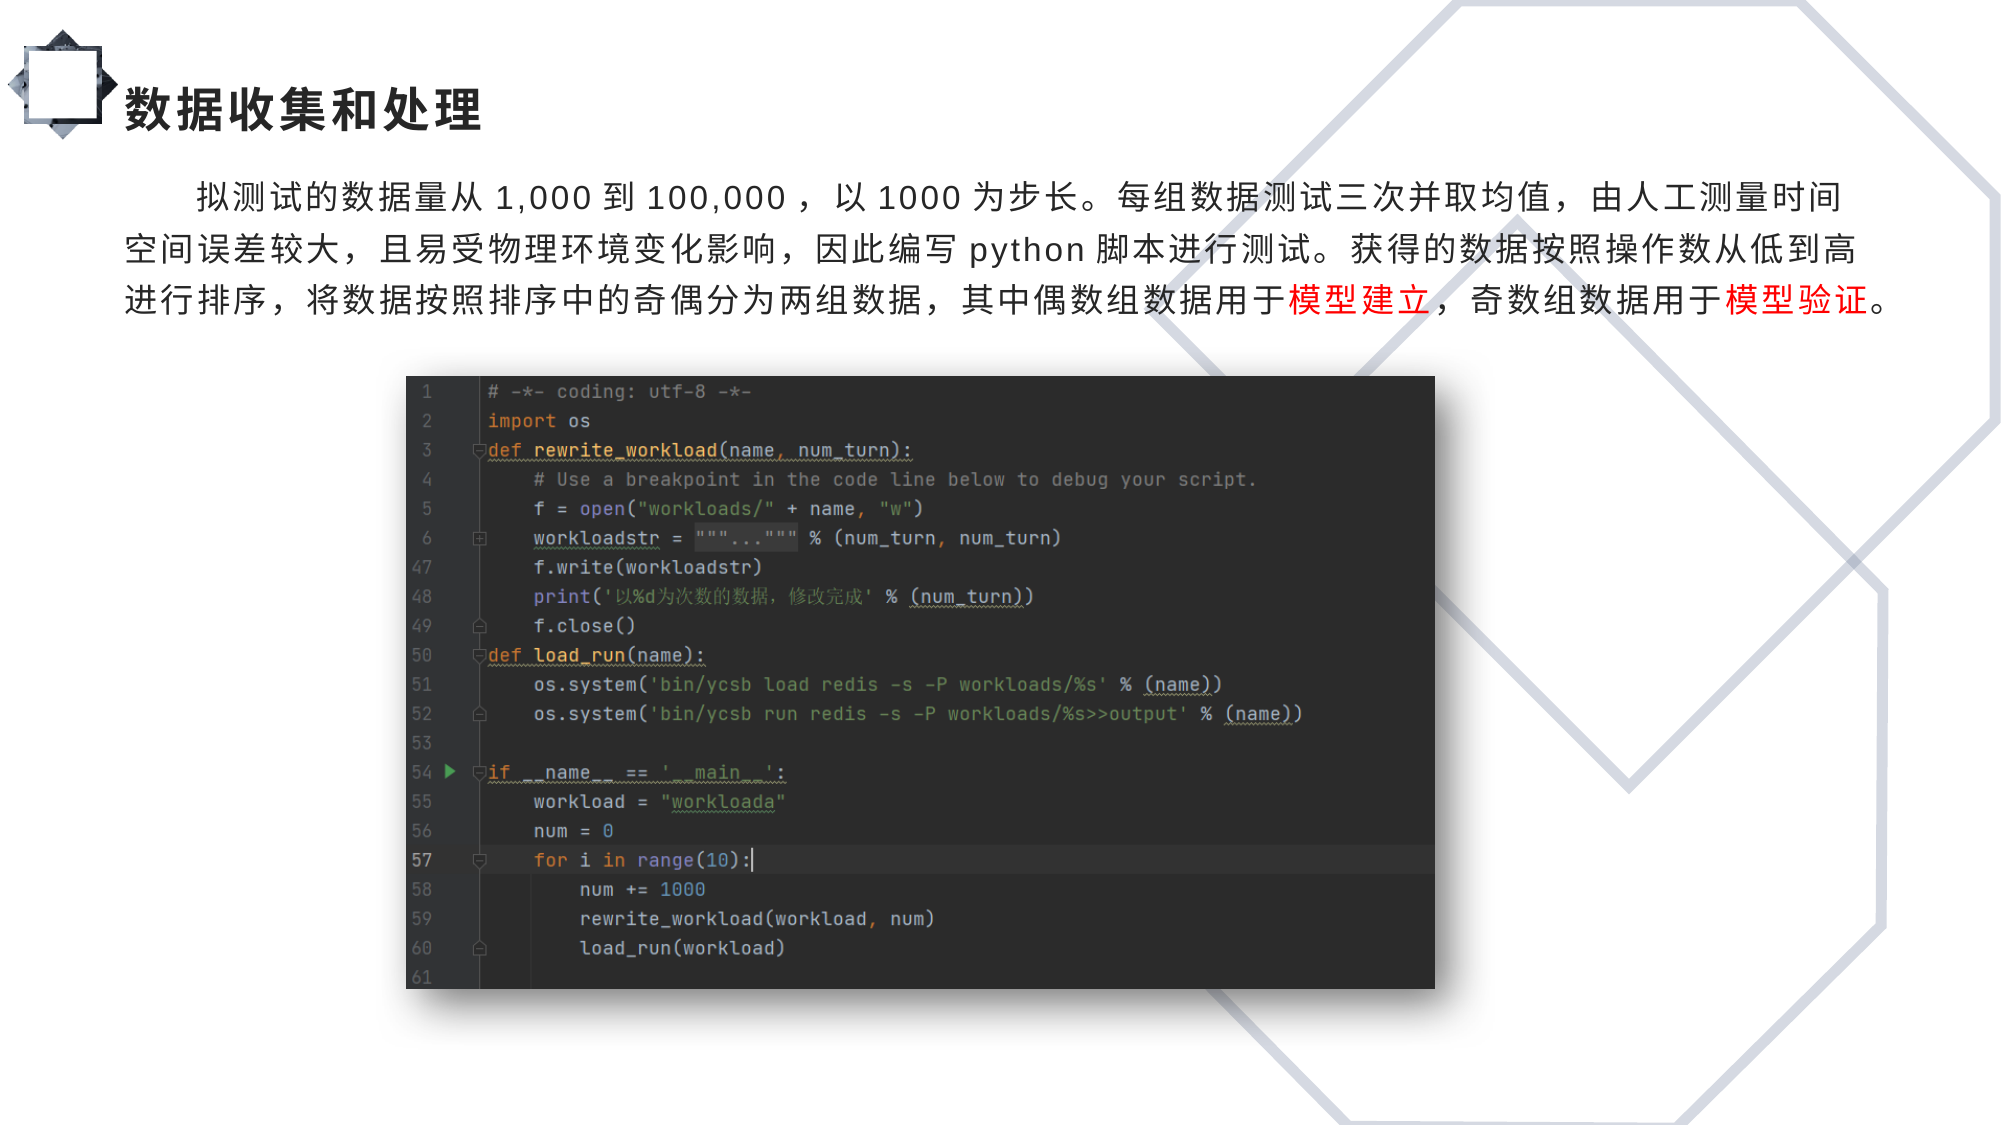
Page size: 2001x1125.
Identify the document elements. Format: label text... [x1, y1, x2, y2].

list 拟测试的数据量从1,000到100,000，以1000为步长。每组数据测试三次并取均值，由人工测量时间空间误差较大，且易受物理环境变化影响，因此编写python脚本进行测试。获得的数据按照操作数从低到高进行排序，将数据按照排序中的奇偶分为两组数据，其中偶数组数据用于模型建立，奇数组数据用于模型验证。 [109, 156, 1891, 1041]
picture [7, 29, 118, 140]
picture [406, 376, 1435, 989]
title 数据收集和处理 [109, 72, 1891, 146]
